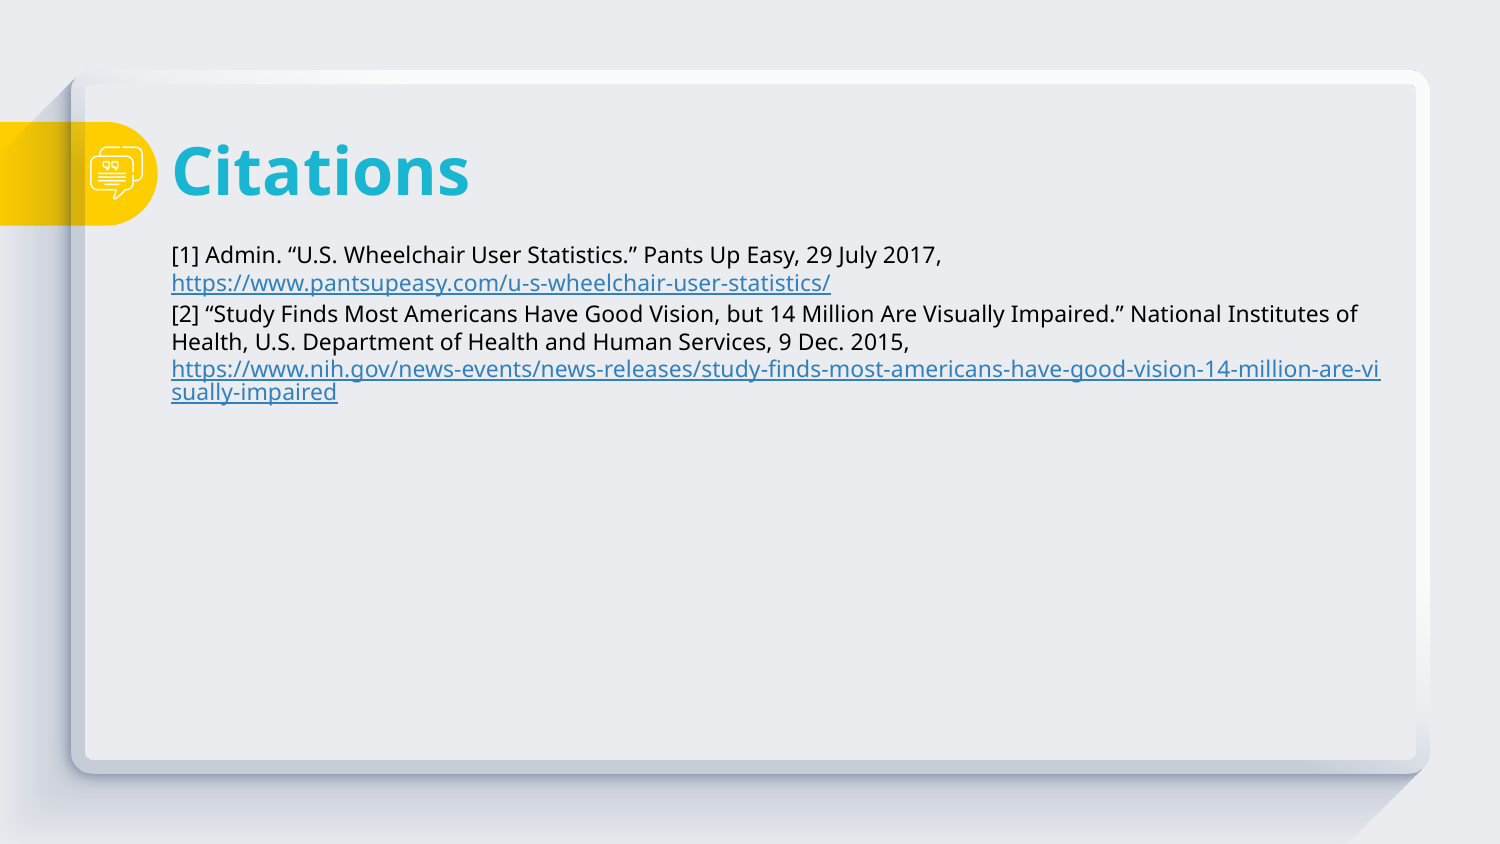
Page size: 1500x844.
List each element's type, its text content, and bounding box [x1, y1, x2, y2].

picture [0, 0, 1500, 844]
title Citations [171, 121, 1354, 226]
list [1] Admin. “U.S. Wheelchair User Statistics.” Pants Up Easy, 29 July 2017, https://www.pantsupeasy.com/u-s-wheelchair-user-statistics/ [2] “Study Finds Most Americans Have Good Vision, but 14 Million Are Visually Impaired.” National Institutes of Health, U.S. Department of Health and Human Services, 9 Dec. 2015, https://www.nih.gov/news-events/news-releases/study-finds-most-americans-have-good-vision-14-million-are-visually-impaired [171, 240, 1392, 694]
